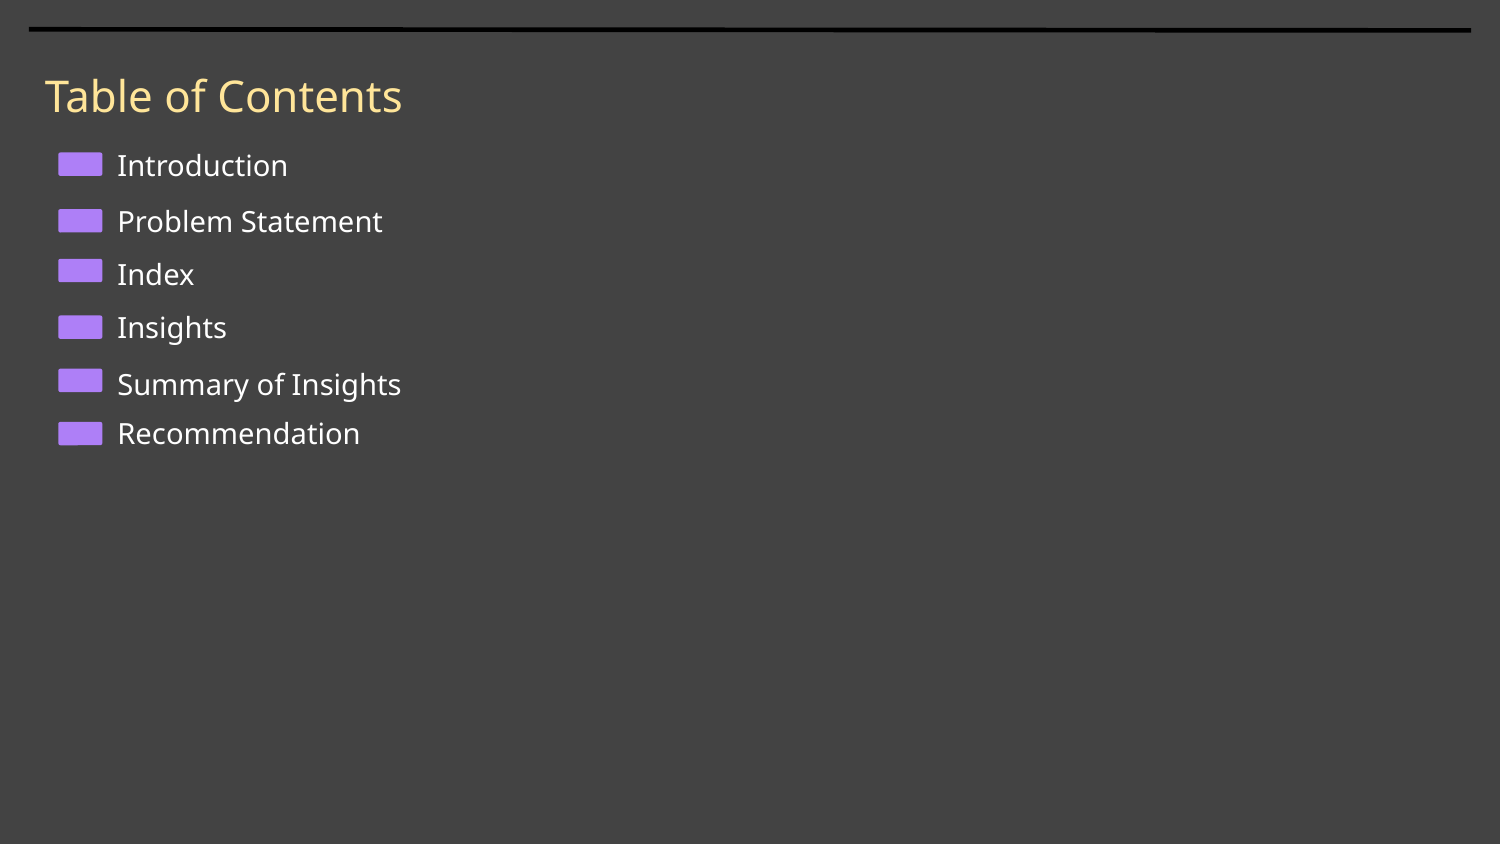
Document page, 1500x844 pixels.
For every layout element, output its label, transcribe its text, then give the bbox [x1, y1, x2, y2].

text_box [58, 315, 102, 339]
text_box Problem Statement [102, 188, 595, 254]
text_box Summary of Insights [102, 360, 595, 400]
text_box [58, 152, 103, 176]
text_box Index [102, 254, 595, 294]
text_box [58, 421, 102, 446]
text_box Table of Contents [29, 53, 732, 120]
title Introduction [102, 132, 804, 196]
text_box [58, 368, 102, 393]
text_box Recommendation [102, 400, 595, 466]
text_box [58, 209, 102, 233]
text_box [58, 258, 103, 283]
text_box Insights [102, 294, 595, 360]
